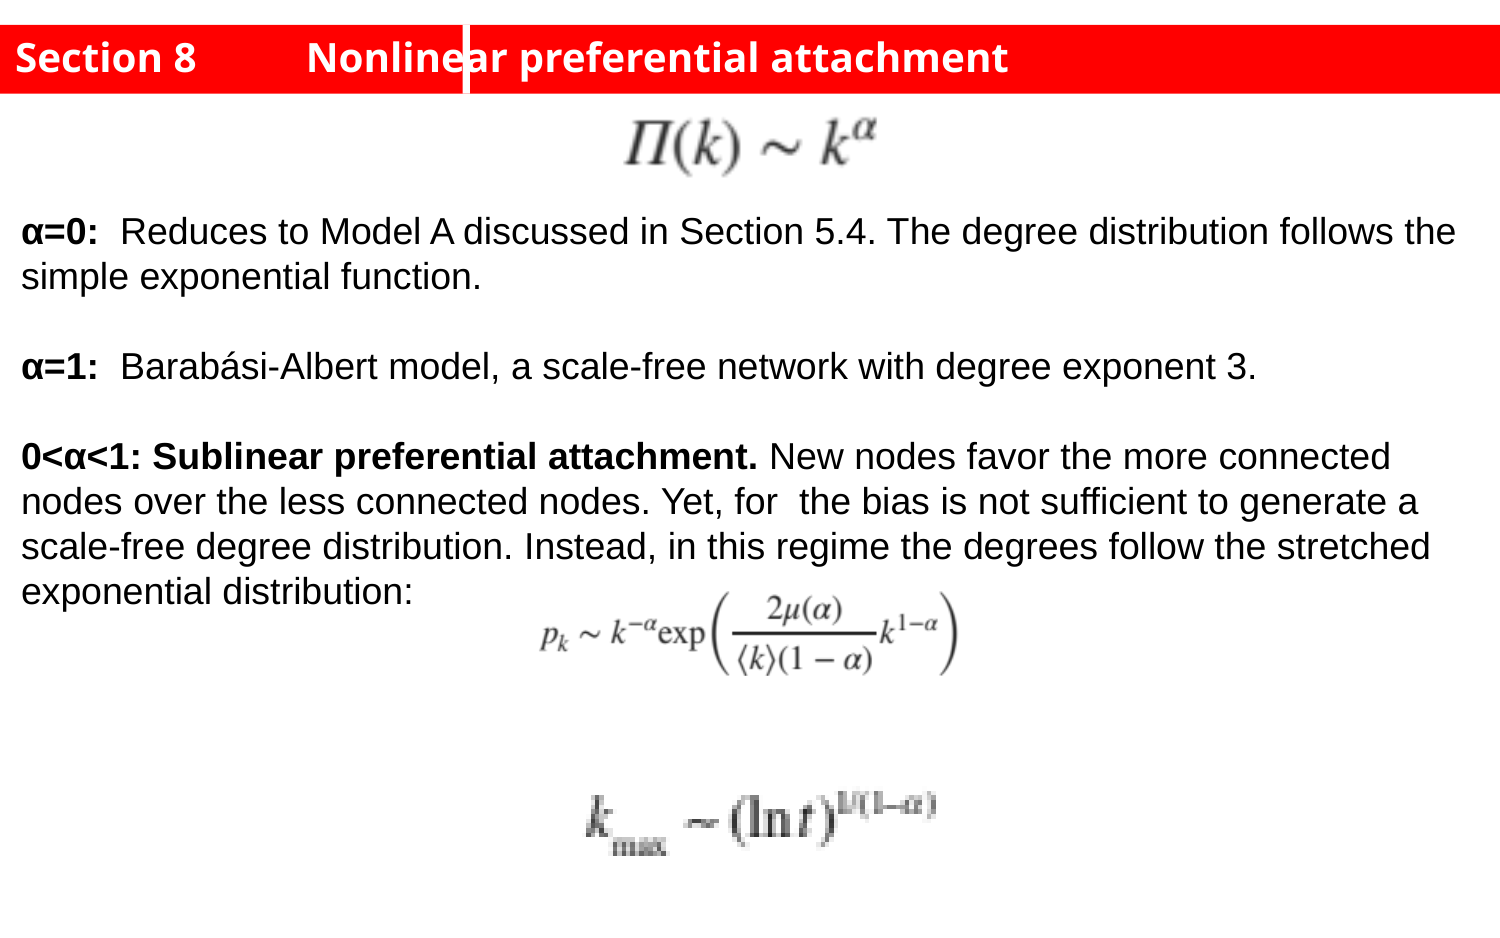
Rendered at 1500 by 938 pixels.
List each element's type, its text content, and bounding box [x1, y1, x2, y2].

text_box [462, 24, 470, 94]
picture [622, 100, 878, 179]
picture [538, 590, 962, 677]
picture [538, 749, 937, 872]
text_box Section 8 Nonlinear preferential attachment [0, 24, 462, 94]
text_box Section 8 Nonlinear preferential attachment [470, 24, 1500, 94]
text_box α=0: Reduces to Model A discussed in Section 5.4. The degree distribution follows the simple exponential function. α=1: Barabási-Albert model, a scale-free network with degree exponent 3. 0<α<1: Sublinear preferential attachment. New nodes favor the more connected nodes over the less connected nodes. Yet, for the bias is not sufficient to generate a scale-free degree distribution. Instead, in this regime the degrees follow the stretched exponential distribution: [6, 199, 1500, 935]
